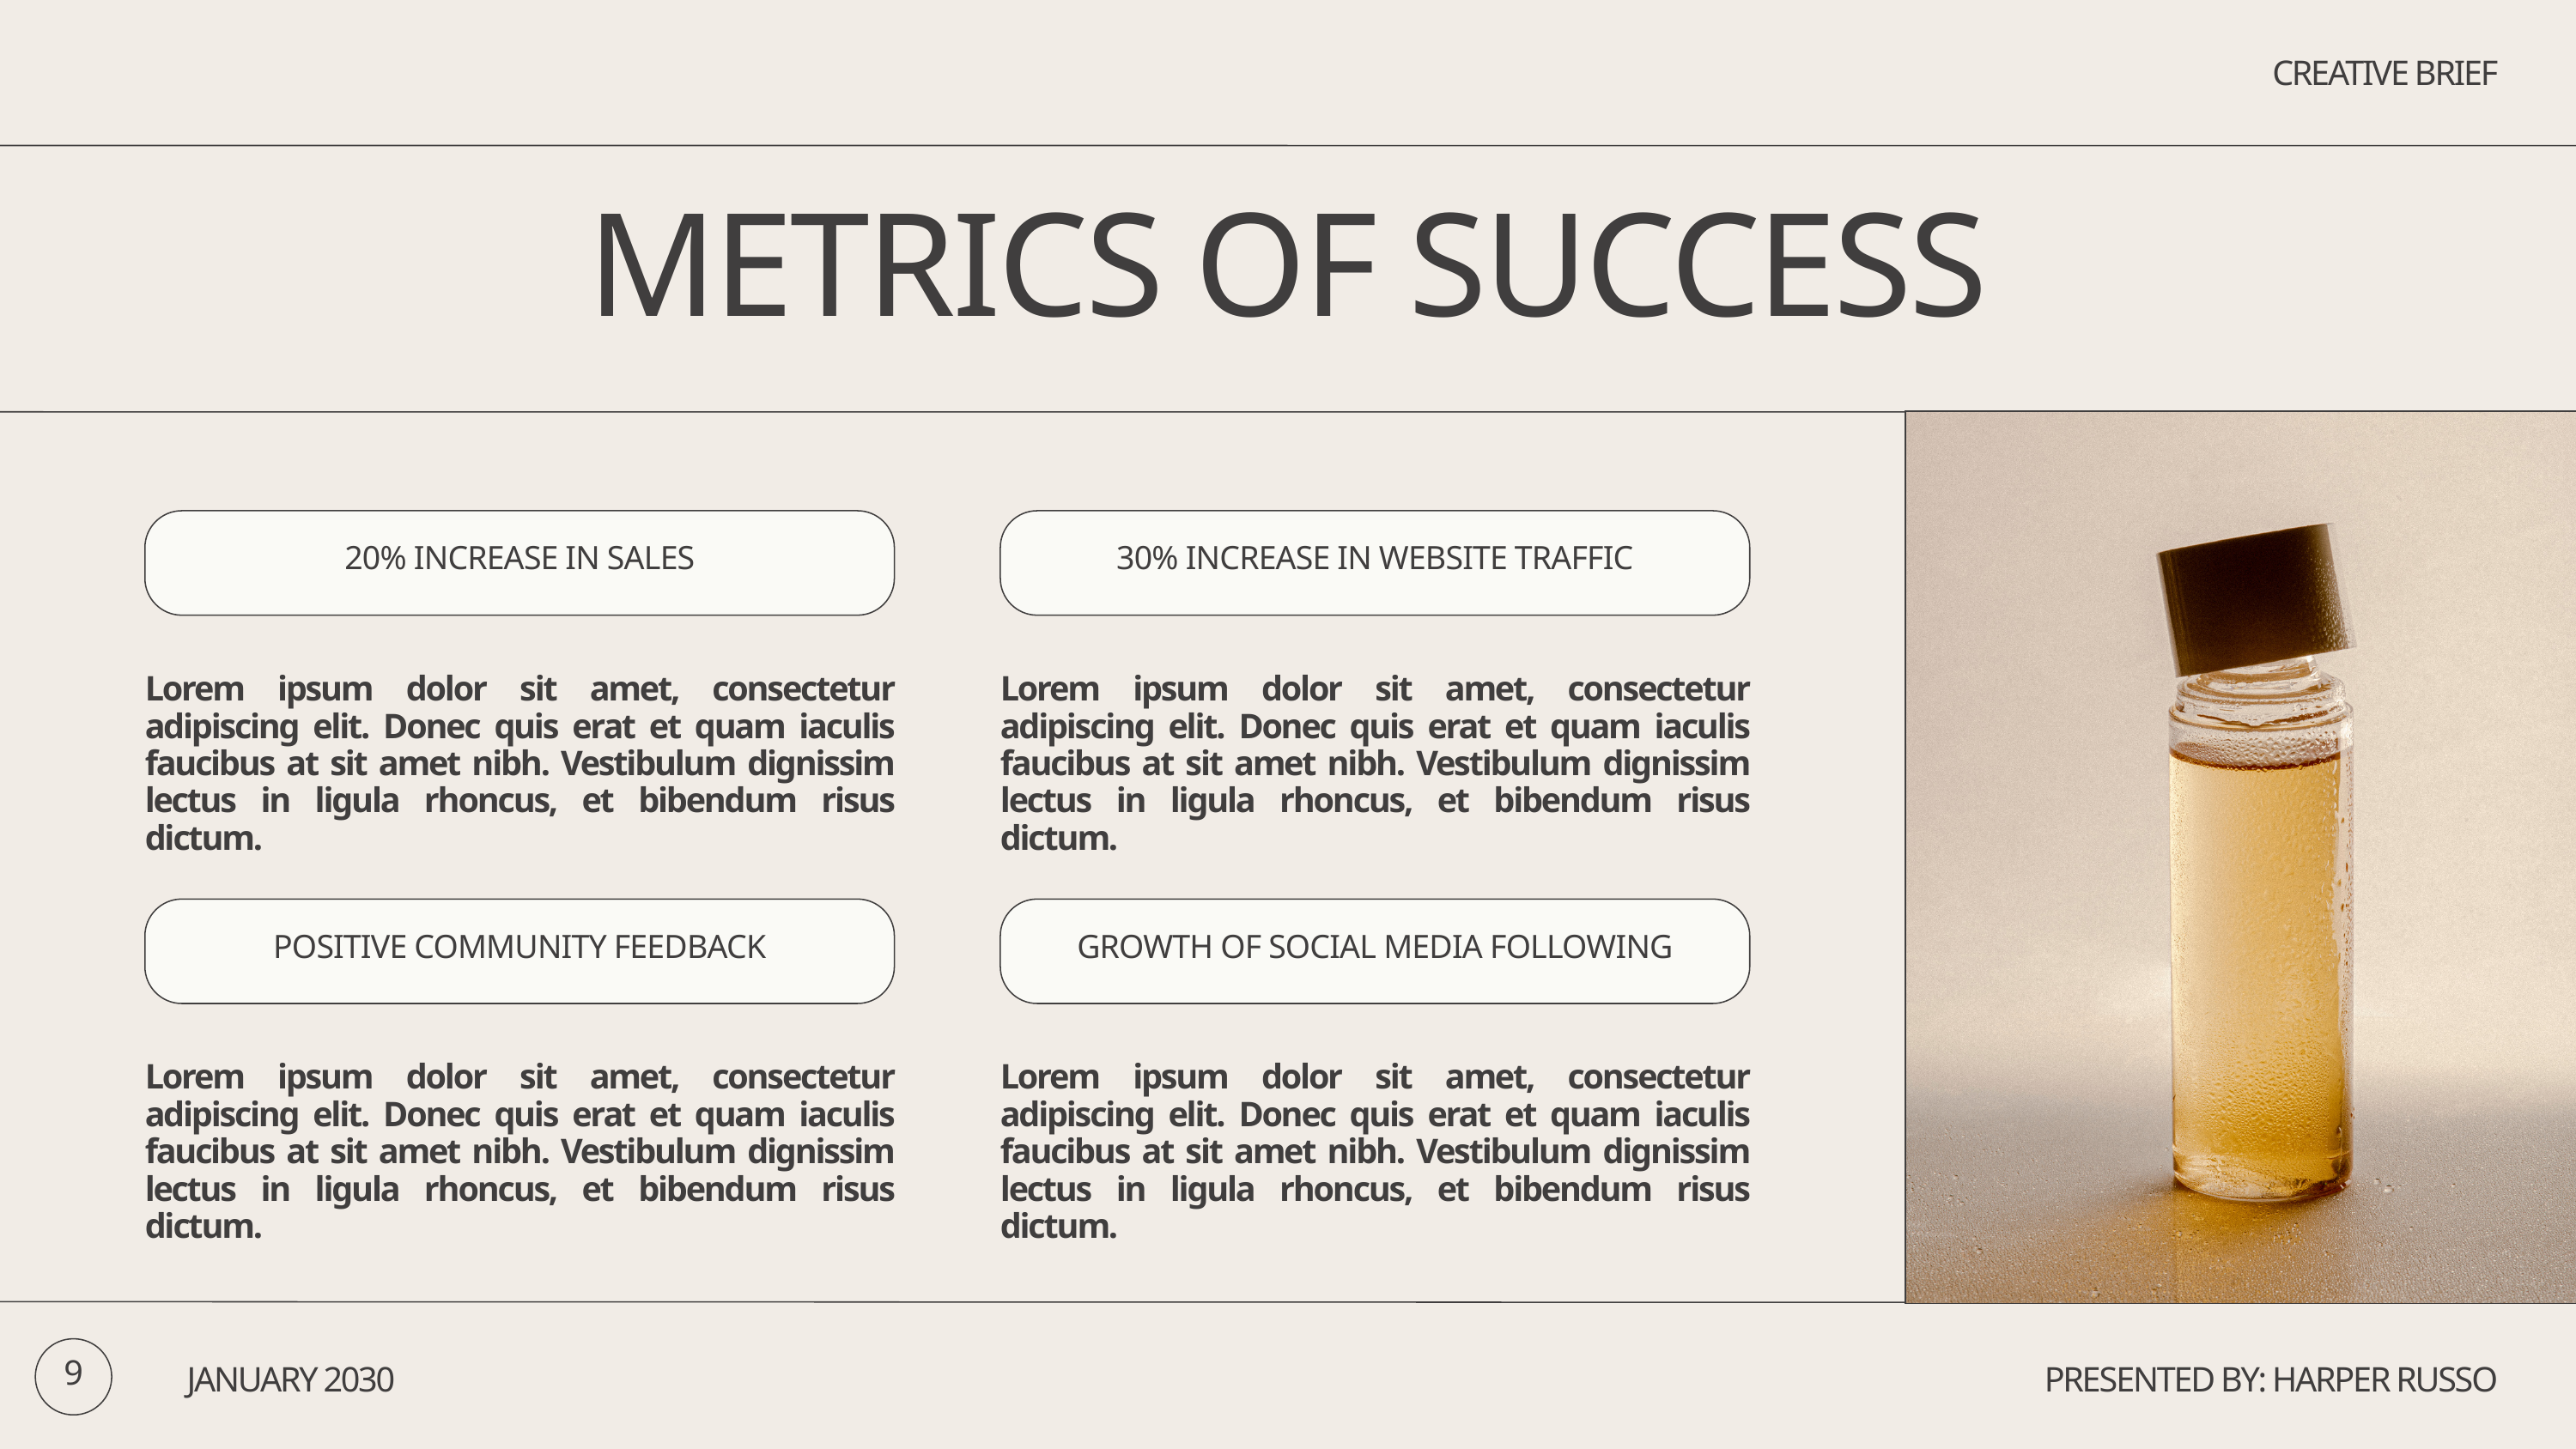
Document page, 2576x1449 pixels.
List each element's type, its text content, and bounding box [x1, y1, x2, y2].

text_box [1905, 410, 2576, 1304]
text_box PRESENTED BY: HARPER RUSSO [1901, 1351, 2499, 1399]
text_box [999, 899, 1750, 1004]
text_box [144, 899, 895, 1004]
text_box JANUARY 2030 [186, 1351, 784, 1399]
text_box METRICS OF SUCCESS [339, 235, 2237, 345]
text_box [144, 510, 895, 615]
text_box CREATIVE BRIEF [1901, 44, 2499, 92]
text_box Lorem ipsum dolor sit amet, consectetur adipiscing elit. Donec quis erat et quam iaculis faucibus at sit amet nibh. Vestibulum dignissim lectus in ligula rhoncus, et bibendum risus dictum. [999, 670, 1750, 858]
text_box Lorem ipsum dolor sit amet, consectetur adipiscing elit. Donec quis erat et quam iaculis faucibus at sit amet nibh. Vestibulum dignissim lectus in ligula rhoncus, et bibendum risus dictum. [144, 670, 895, 858]
text_box Lorem ipsum dolor sit amet, consectetur adipiscing elit. Donec quis erat et quam iaculis faucibus at sit amet nibh. Vestibulum dignissim lectus in ligula rhoncus, et bibendum risus dictum. [999, 1058, 1750, 1246]
text_box Lorem ipsum dolor sit amet, consectetur adipiscing elit. Donec quis erat et quam iaculis faucibus at sit amet nibh. Vestibulum dignissim lectus in ligula rhoncus, et bibendum risus dictum. [144, 1058, 895, 1246]
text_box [999, 510, 1750, 615]
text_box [34, 1338, 112, 1416]
